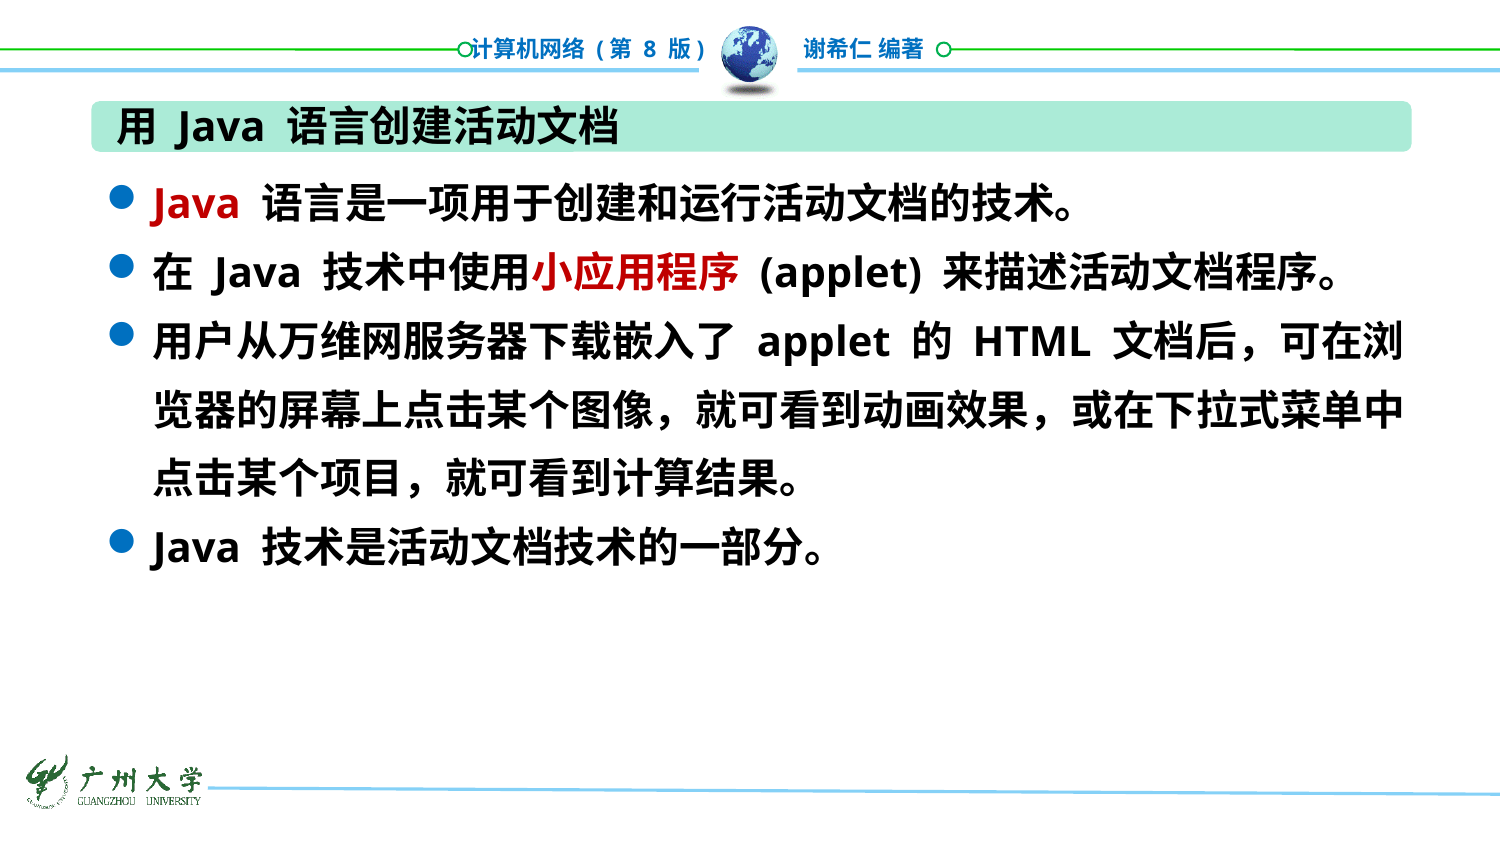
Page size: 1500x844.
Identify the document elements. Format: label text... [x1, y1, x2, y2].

text_box 用 Java 语言创建活动文档 [101, 92, 636, 158]
text_box [91, 101, 101, 152]
picture [719, 24, 779, 100]
text_box [636, 101, 1412, 152]
text_box Java 语言是一项用于创建和运行活动文档的技术。 在 Java 技术中使用小应用程序 (applet) 来描述活动文档程序。 用户从万维网服务器下载嵌入了 applet 的 HTML 文档后，可在浏览器的屏幕上点击某个图像，就可看到动画效果，或在下拉式菜单中点击某个项目，就可看到计算结果。 Java 技术是活动文档技术的一部分。 [91, 151, 1442, 579]
picture [26, 754, 202, 809]
